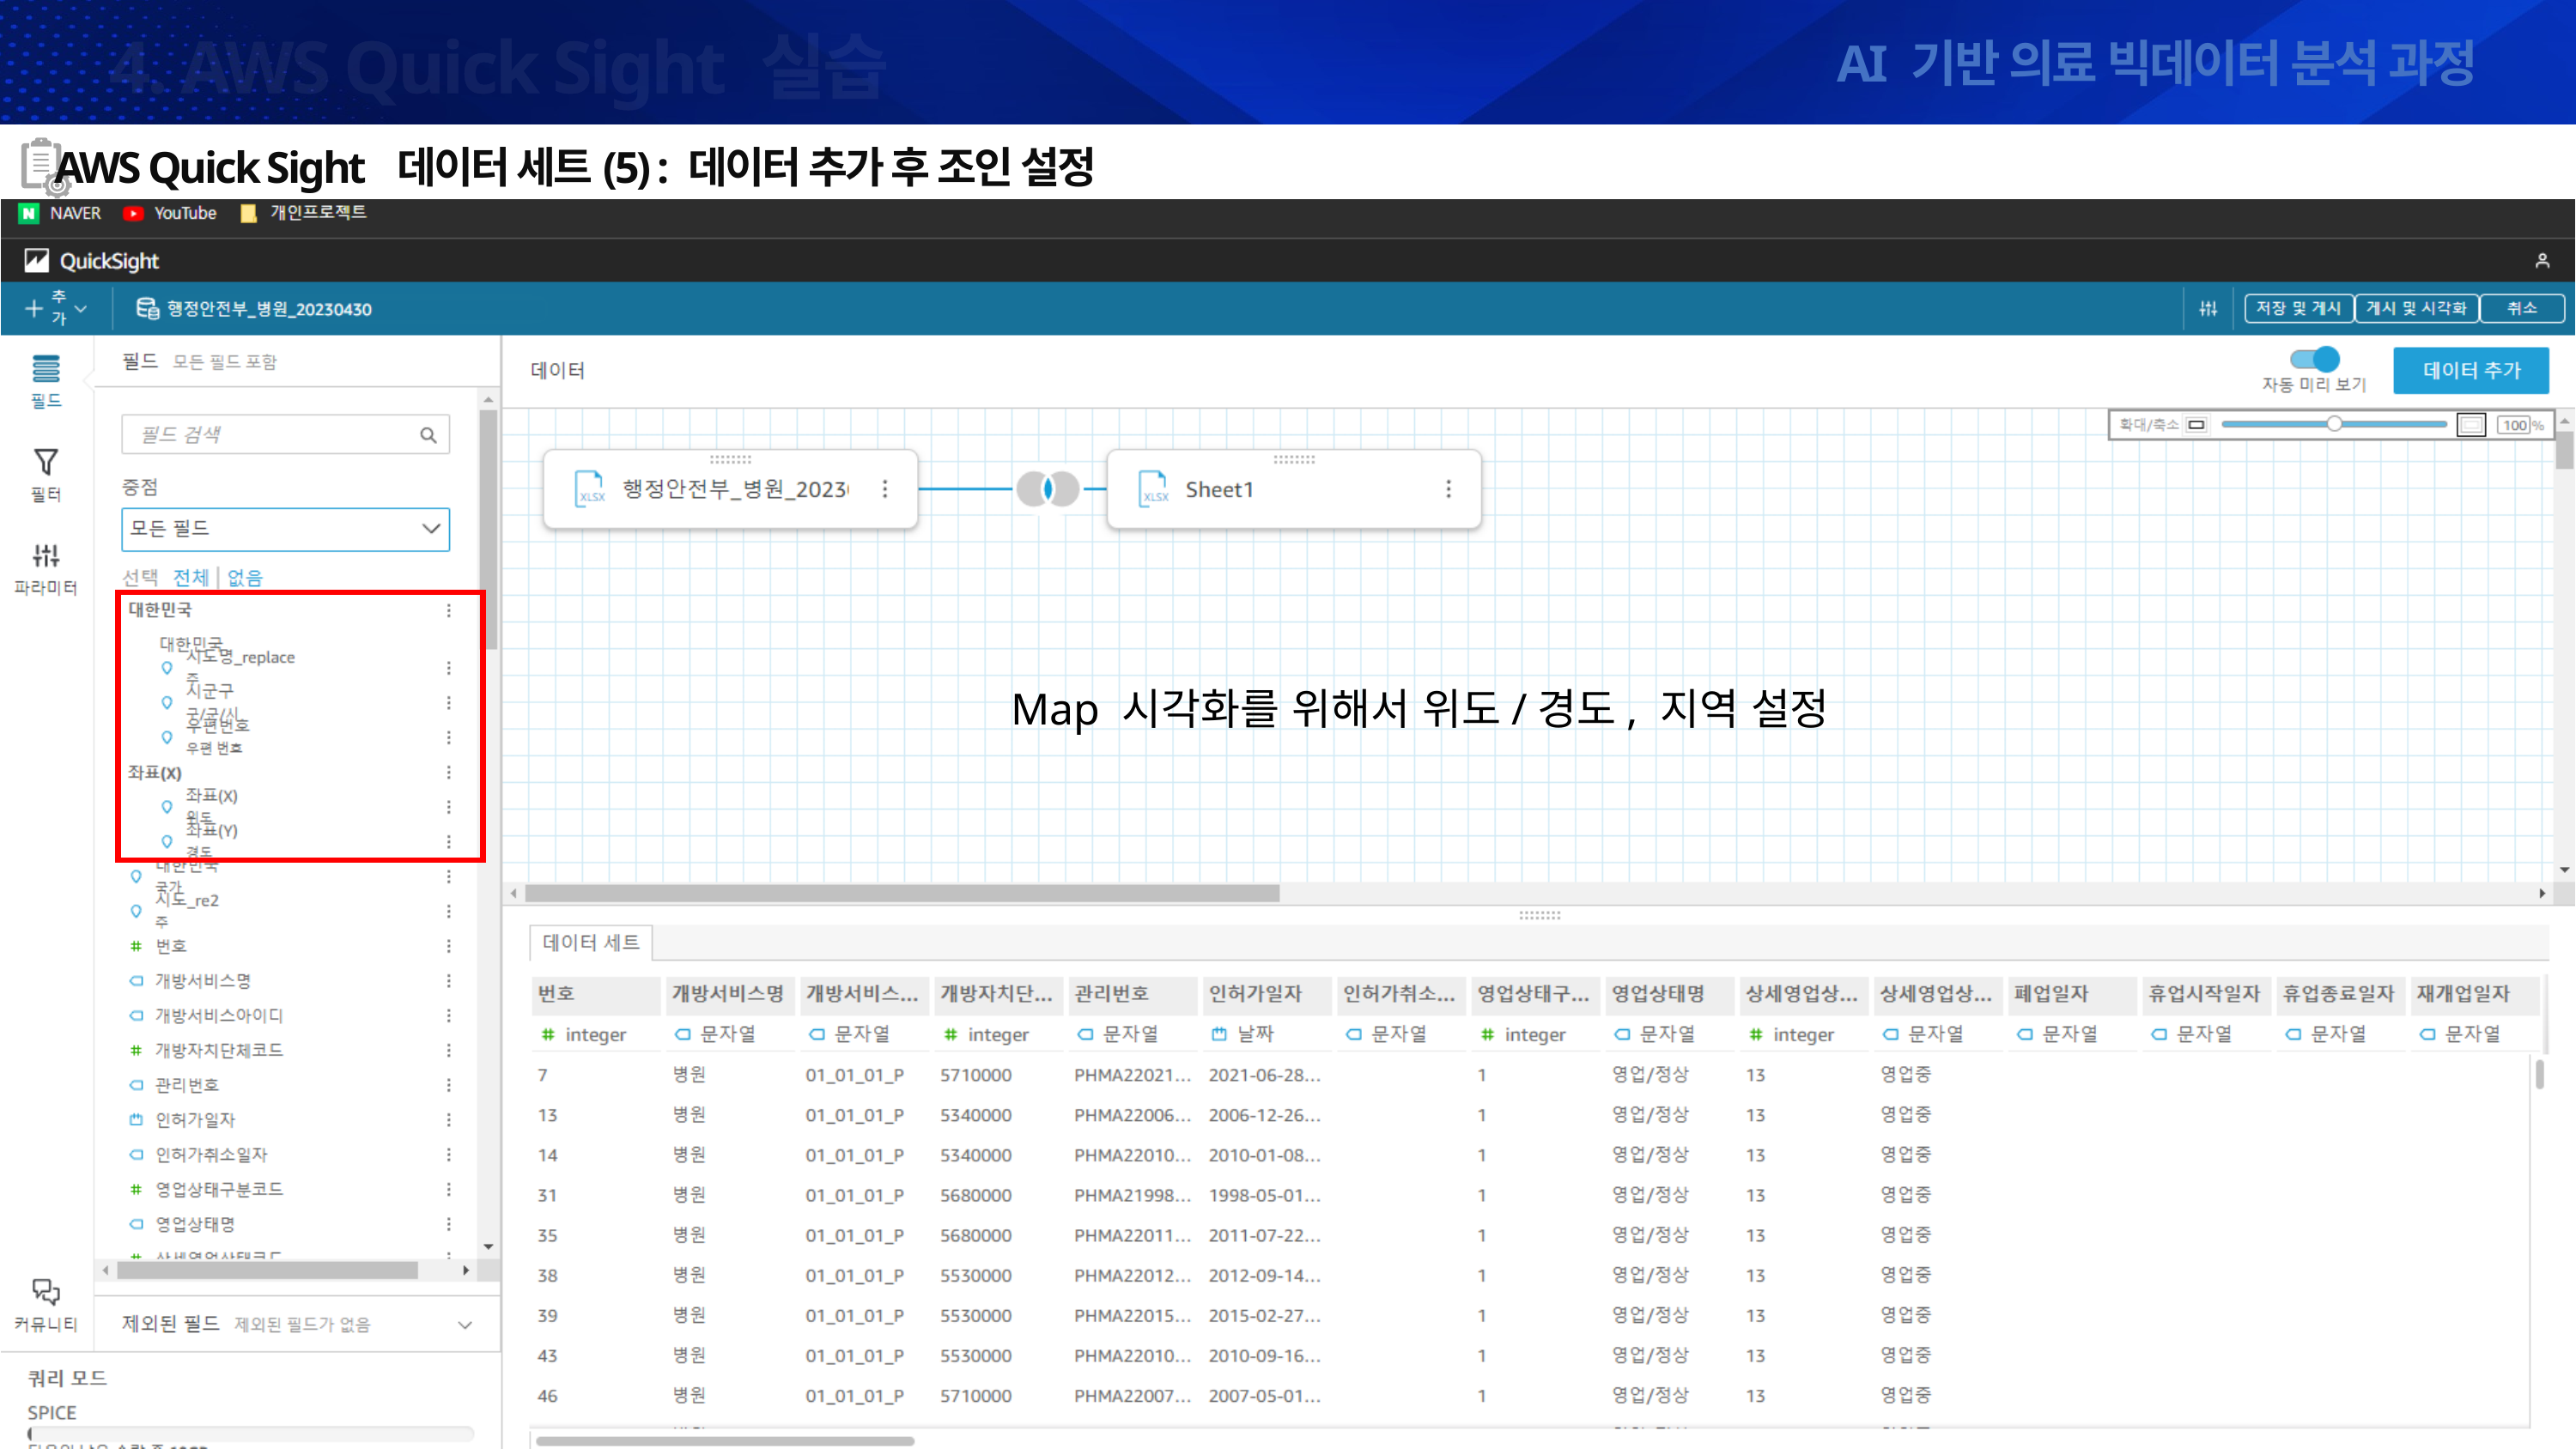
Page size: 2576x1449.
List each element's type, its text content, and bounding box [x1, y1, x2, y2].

picture [1, 199, 2576, 1449]
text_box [21, 137, 72, 199]
picture [0, 0, 2576, 124]
text_box AWS Quick Sight 데이터 세트(5) : 데이터 추가 후 조인 설정 [41, 134, 1109, 198]
